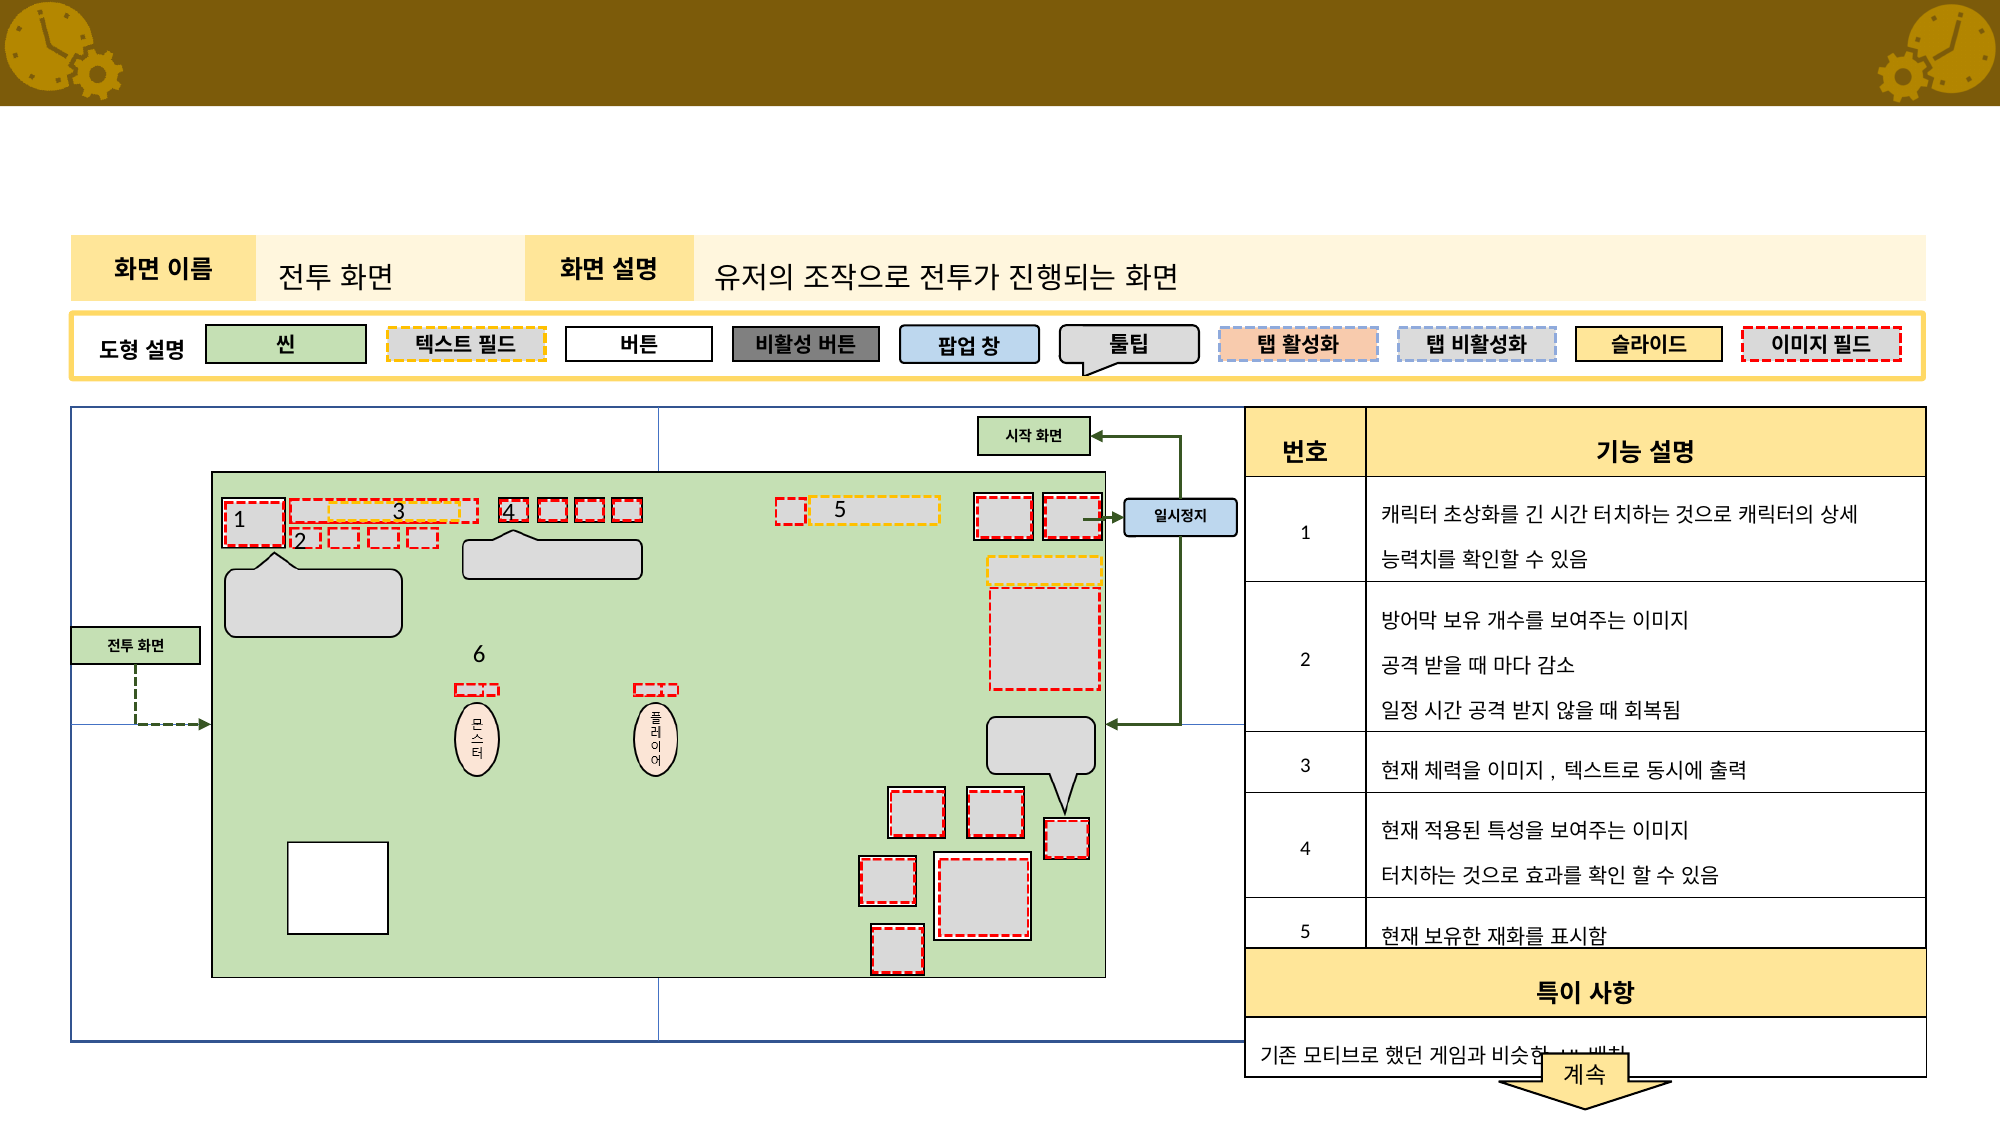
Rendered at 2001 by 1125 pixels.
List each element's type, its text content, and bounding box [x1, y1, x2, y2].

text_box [1104, 422, 1167, 513]
table_cell 3 [1246, 732, 1365, 792]
table_cell 기존 모티브로 했던 게임과 비슷한 UI 배치 [1246, 1018, 1926, 1076]
table_cell 현재 적용된 특성을 보여주는 이미지 터치하는 것으로 효과를 확인 할 수 있음 [1367, 793, 1925, 897]
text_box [143, 656, 204, 732]
table_header 특이 사항 [1246, 949, 1926, 1016]
list 유저의 조작으로 전투가 진행되는 화면 [699, 235, 1914, 301]
table_cell 현재 보유한 재화를 표시함 [1367, 898, 1925, 947]
text_box 일시정지 [1123, 497, 1238, 538]
table_cell 5 [1246, 898, 1365, 947]
text_box 전투 화면 [70, 626, 201, 665]
text_box 계속 [1498, 1052, 1673, 1111]
text_box 시작 화면 [977, 416, 1091, 456]
table_cell 방어막 보유 개수를 보여주는 이미지 공격 받을 때 마다 감소 일정 시간 공격 받지 않을 때 회복됨 [1367, 582, 1925, 731]
table_cell 캐릭터 초상화를 긴 시간 터치하는 것으로 캐릭터의 상세 능력치를 확인할 수 있음 [1367, 477, 1925, 581]
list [210, 471, 1106, 978]
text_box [1048, 592, 1238, 668]
table_cell 4 [1246, 793, 1365, 897]
table_header 번호 [1246, 408, 1365, 476]
list 전투 화면 [263, 235, 524, 301]
table_cell 현재 체력을 이미지, 텍스트로 동시에 출력 [1367, 732, 1925, 792]
table_cell 1 [1246, 477, 1365, 581]
table_header 기능 설명 [1367, 408, 1925, 476]
table_cell 2 [1246, 582, 1365, 731]
